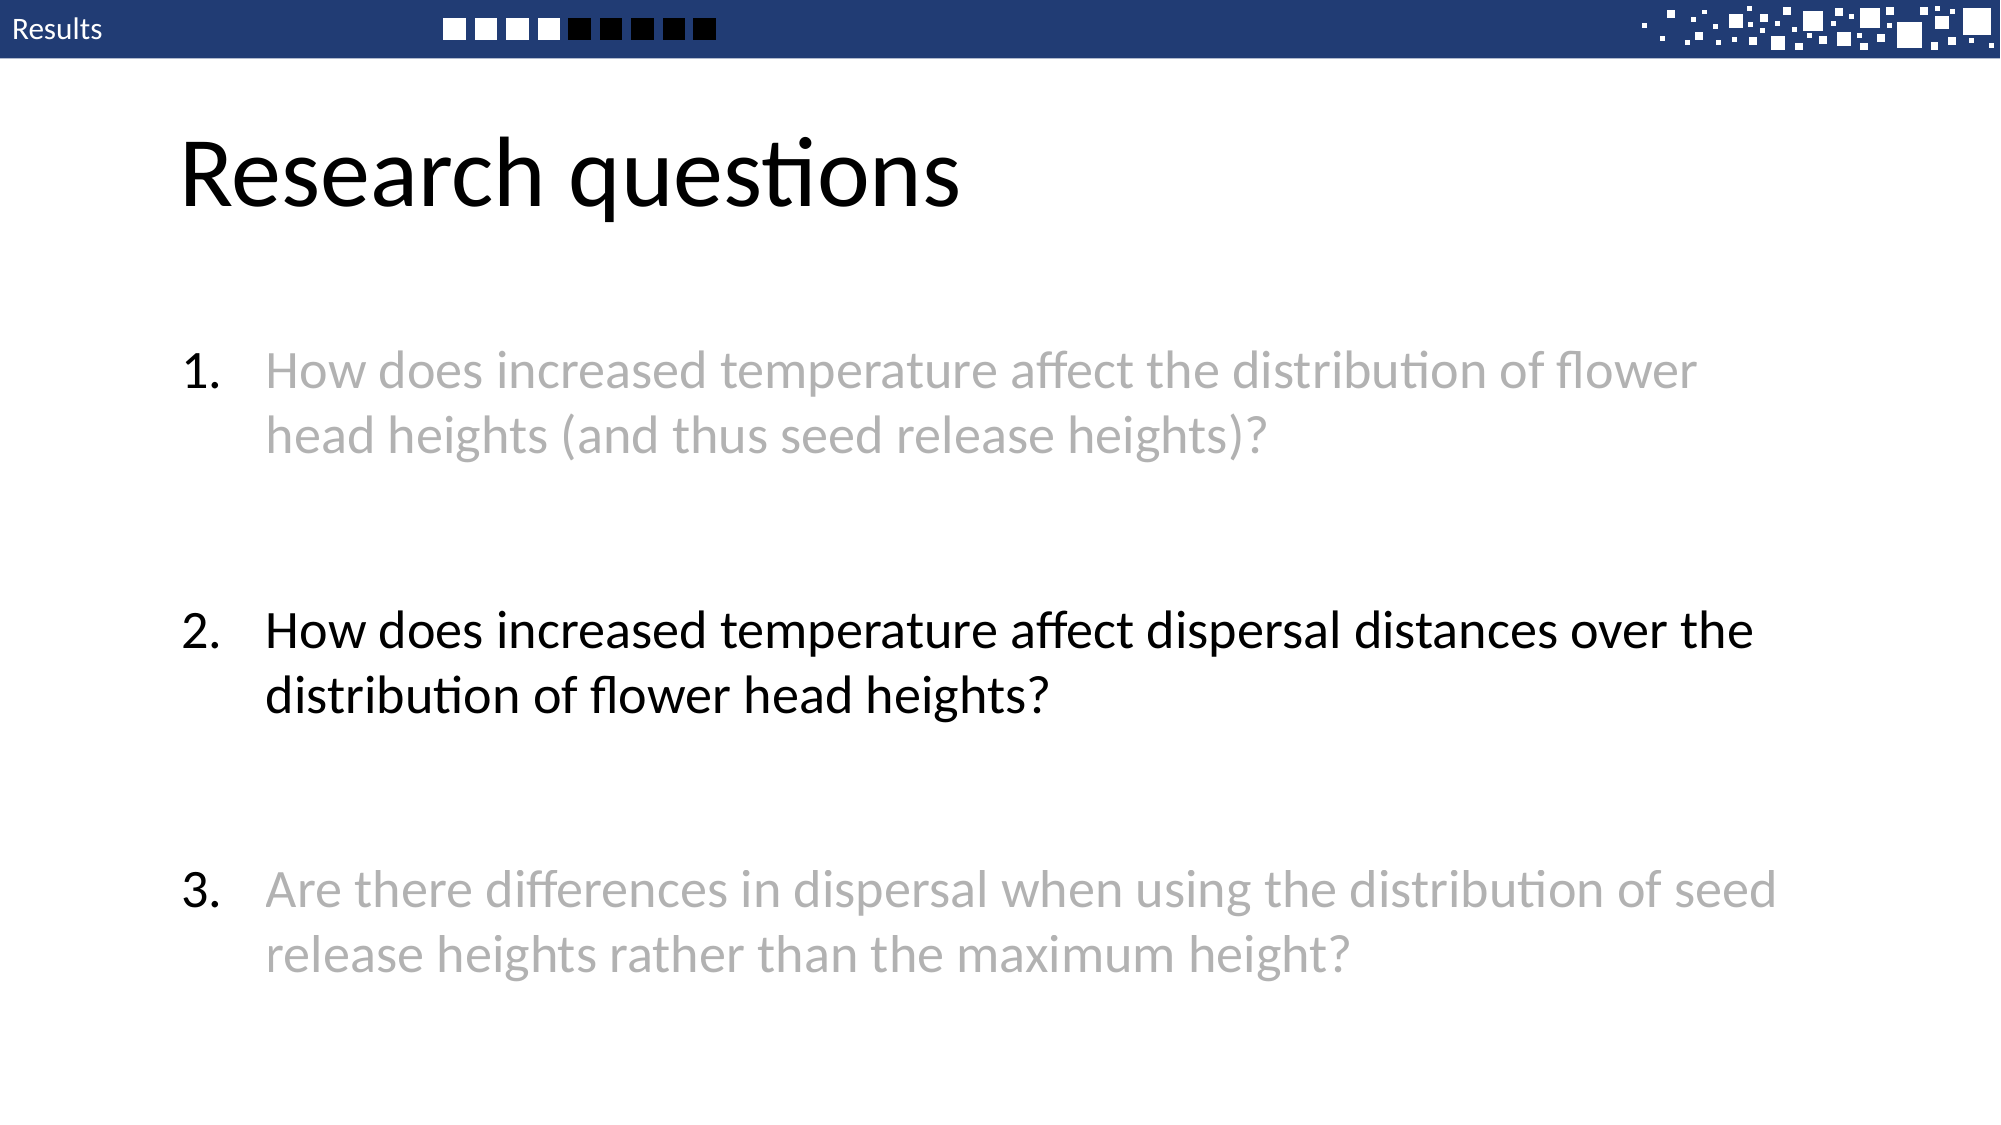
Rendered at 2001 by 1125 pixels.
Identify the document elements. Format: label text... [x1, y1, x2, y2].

text_box [1877, 34, 1885, 42]
text_box [1783, 7, 1791, 15]
text_box [1771, 36, 1785, 50]
text_box [1860, 43, 1868, 50]
text_box [1667, 10, 1675, 18]
text_box [600, 18, 622, 40]
text_box [538, 18, 560, 40]
text_box [1931, 42, 1938, 50]
text_box How does increased temperature affect the distribution of flower head heights (and thus seed release heights)? How does increased temperature affect dispersal distances over the distribution of flower head heights? Are there differences in dispersal when using the distribution of seed release heights rather than the maximum height? [166, 326, 1835, 992]
text_box [631, 18, 654, 40]
text_box [1837, 32, 1851, 46]
text_box [1795, 43, 1803, 50]
text_box [1695, 32, 1703, 40]
text_box Research questions [164, 98, 1622, 234]
text_box [1920, 7, 1928, 15]
text_box [506, 18, 529, 40]
text_box [1835, 8, 1843, 16]
text_box [1886, 7, 1894, 15]
text_box [663, 18, 685, 40]
text_box [568, 18, 591, 40]
text_box [1948, 37, 1956, 45]
text_box [1860, 8, 1880, 28]
text_box [693, 18, 716, 40]
text_box [1760, 14, 1768, 22]
text_box [1897, 22, 1922, 48]
text_box [443, 18, 466, 40]
text_box [1819, 36, 1827, 44]
text_box [475, 18, 497, 40]
text_box [1803, 11, 1823, 31]
text_box [1729, 14, 1743, 28]
text_box [1749, 37, 1757, 45]
text_box Results [0, 1, 478, 54]
text_box [1935, 16, 1949, 29]
text_box [0, 0, 2000, 59]
text_box [1963, 8, 1991, 35]
